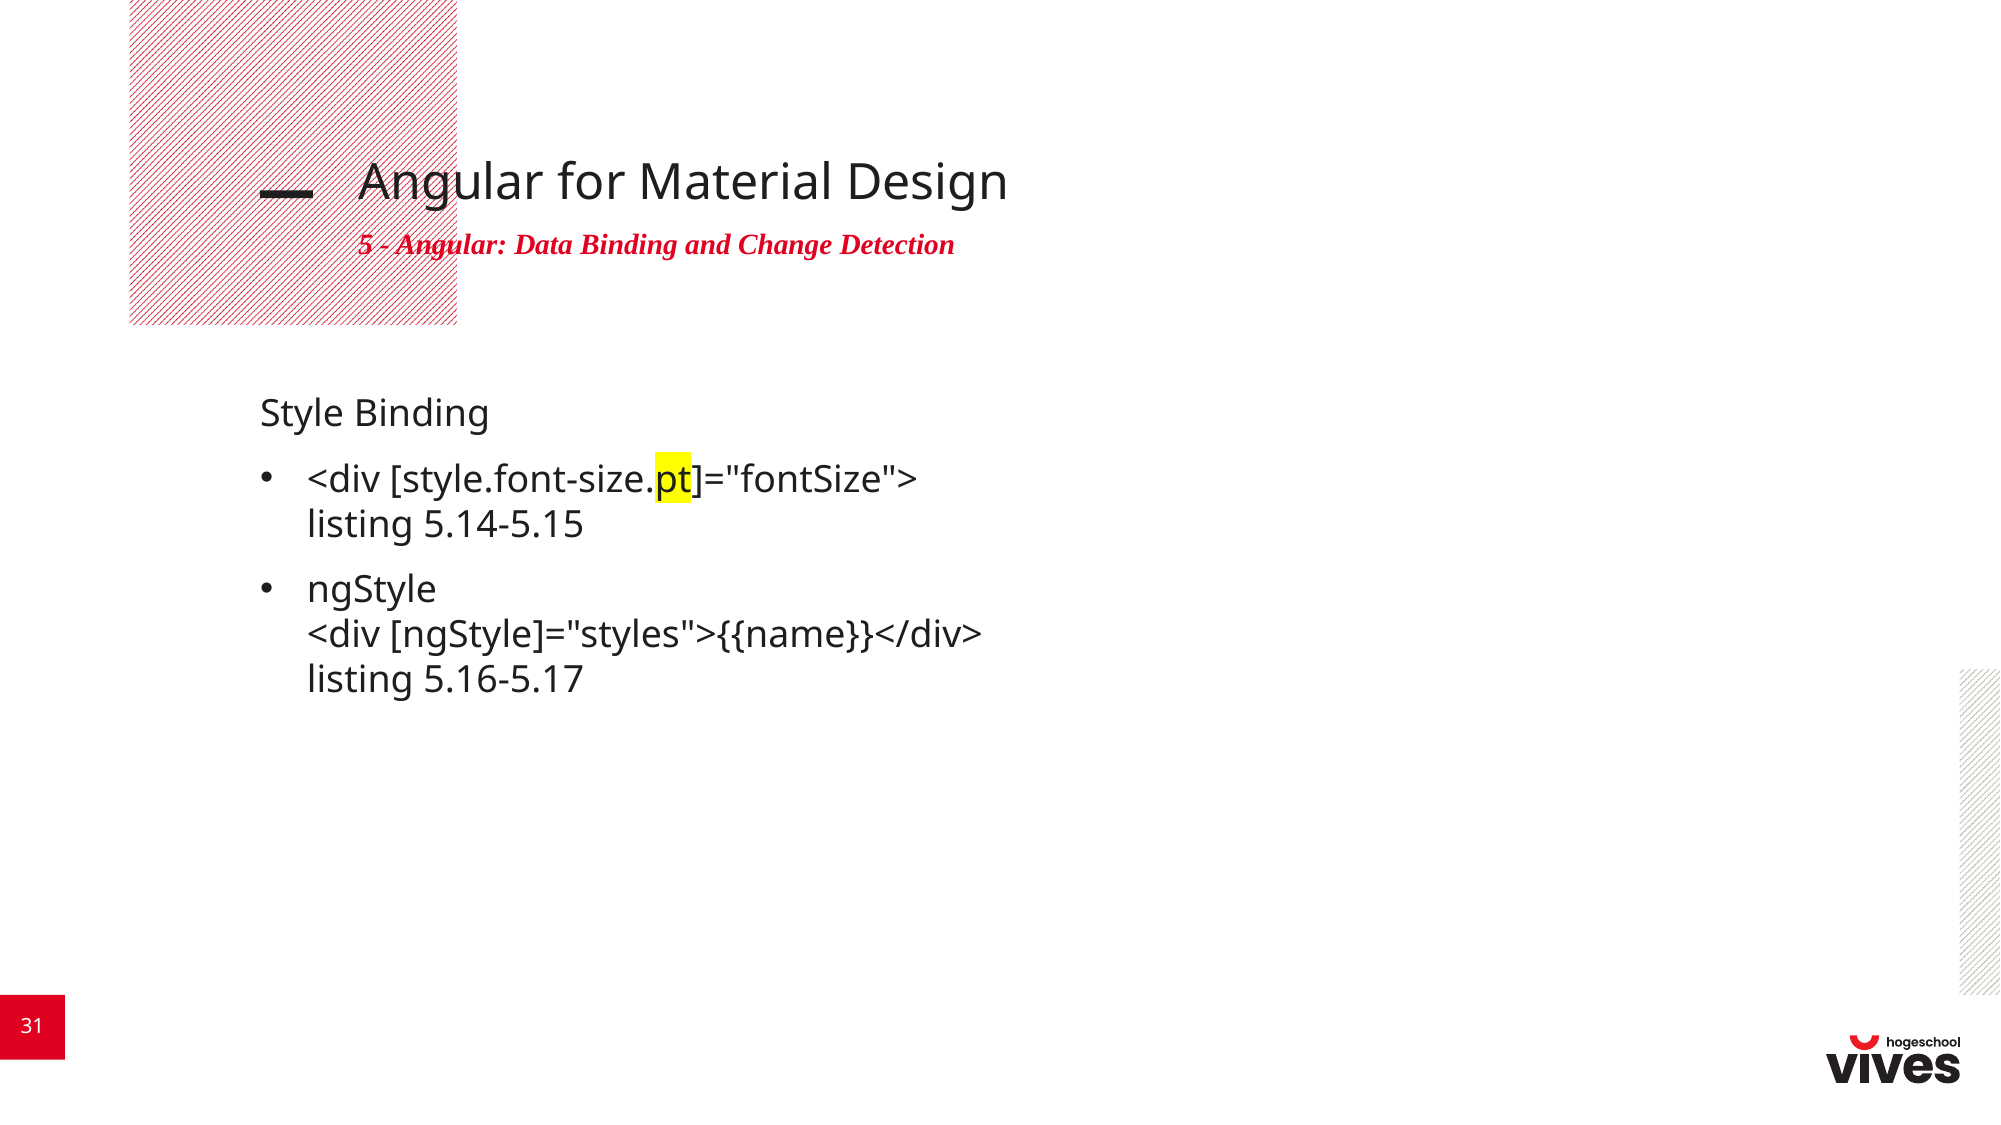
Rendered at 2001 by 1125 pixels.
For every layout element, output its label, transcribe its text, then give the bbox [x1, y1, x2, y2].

list Style Binding <div [style.font-size.pt]="fontSize"> listing 5.14-5.15 ngStyle <div [ngStyle]="styles">{{name}}</div> listing 5.16-5.17 [259, 388, 1863, 995]
picture [1959, 669, 2000, 995]
list 5 - Angular: Data Binding and Change Detection [358, 217, 1863, 268]
picture [129, 0, 457, 325]
title Angular for Material Design [358, 138, 1863, 217]
